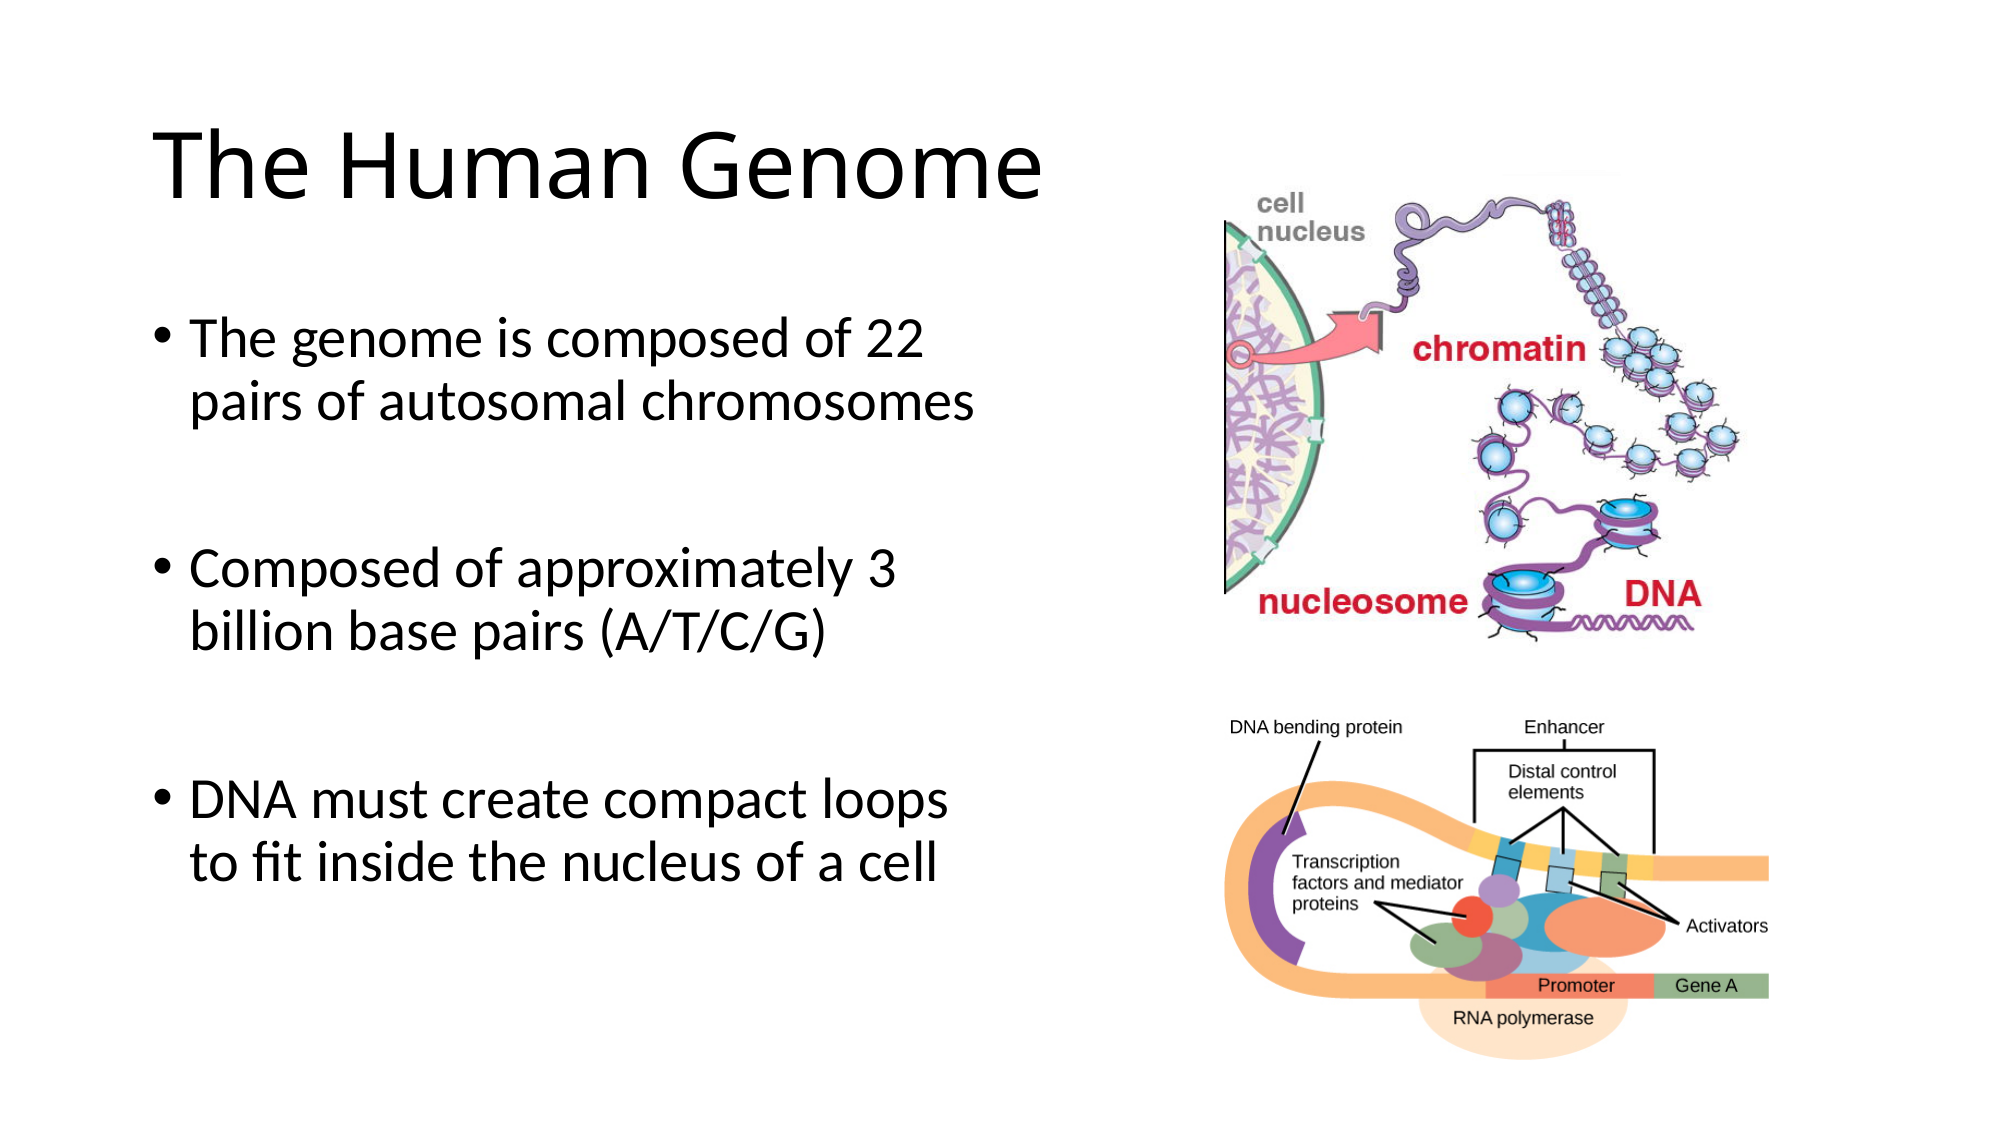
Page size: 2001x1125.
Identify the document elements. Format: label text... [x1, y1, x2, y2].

list The genome is composed of 22 pairs of autosomal chromosomes Composed of approximately 3 billion base pairs (A/T/C/G) DNA must create compact loops to fit inside the nucleus of a cell [137, 299, 1000, 1014]
picture [1224, 716, 1769, 1066]
picture [1224, 168, 1769, 713]
title The Human Genome [137, 59, 1863, 278]
